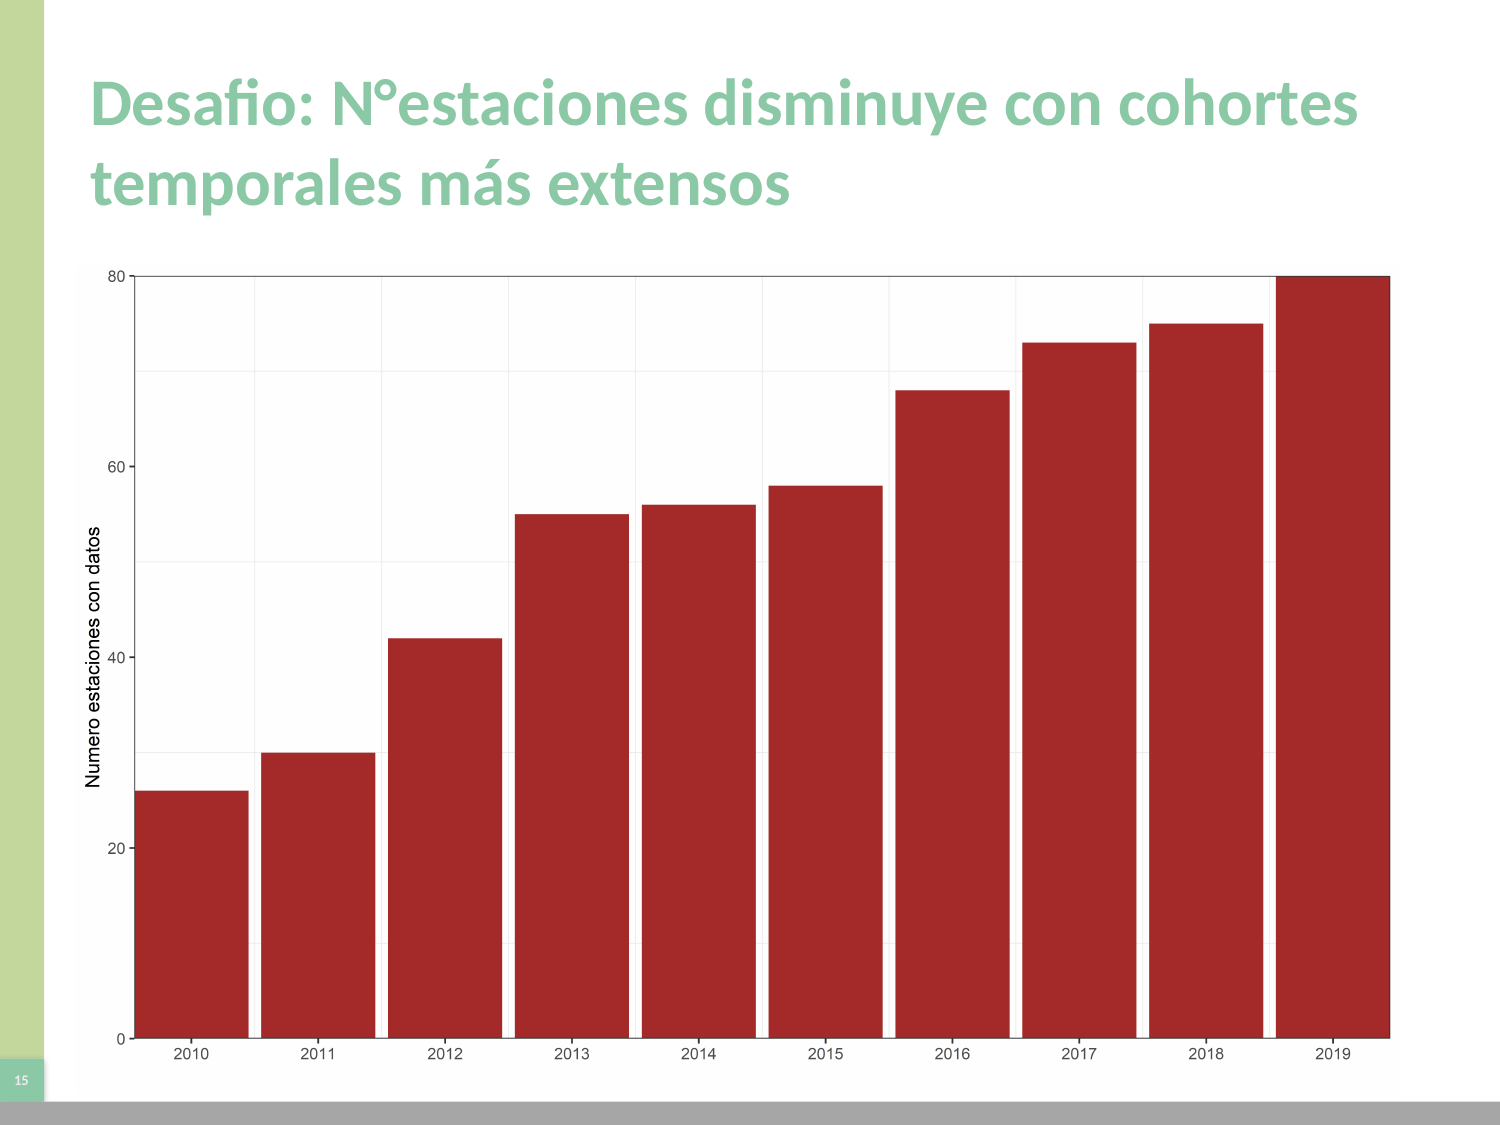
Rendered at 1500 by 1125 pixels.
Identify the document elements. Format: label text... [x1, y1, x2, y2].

picture [74, 266, 1400, 1096]
title Desafio: N°estaciones disminuye con cohortes temporales más extensos [75, 45, 1425, 233]
